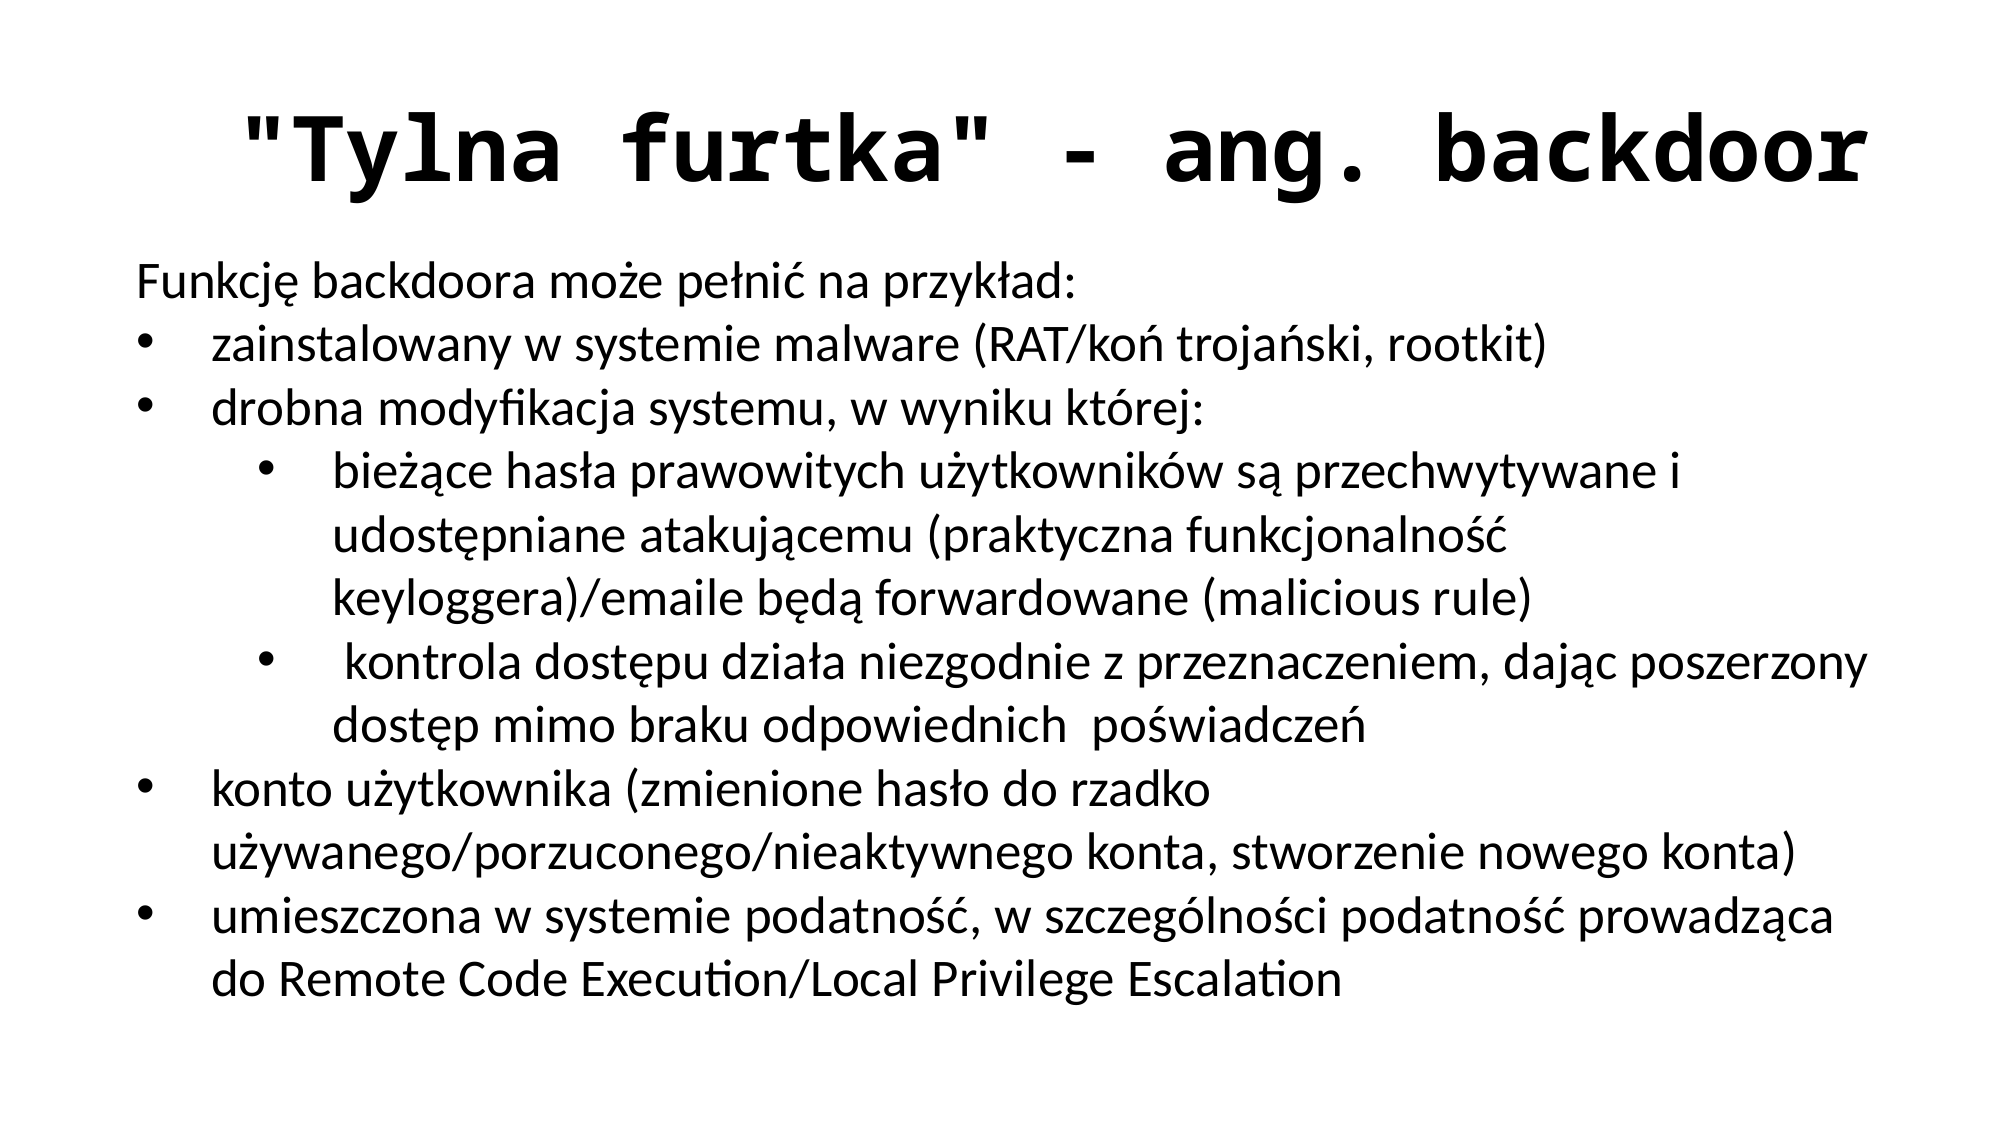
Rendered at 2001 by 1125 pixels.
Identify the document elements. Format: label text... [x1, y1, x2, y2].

title "Tylna furtka" - ang. backdoor [121, 65, 1988, 238]
text_box Funkcję backdoora może pełnić na przykład: zainstalowany w systemie malware (RAT/koń trojański, rootkit) drobna modyfikacja systemu, w wyniku której: bieżące hasła prawowitych użytkowników są przechwytywane i udostępniane atakującemu (praktyczna funkcjonalność keyloggera)/emaile będą forwardowane (malicious rule) kontrola dostępu działa niezgodnie z przeznaczeniem, dając poszerzony dostęp mimo braku odpowiednich poświadczeń konto użytkownika (zmienione hasło do rzadko używanego/porzuconego/nieaktywnego konta, stworzenie nowego konta) umieszczona w systemie podatność, w szczególności podatność prowadząca do Remote Code Execution/Local Privilege Escalation [121, 237, 1909, 1015]
